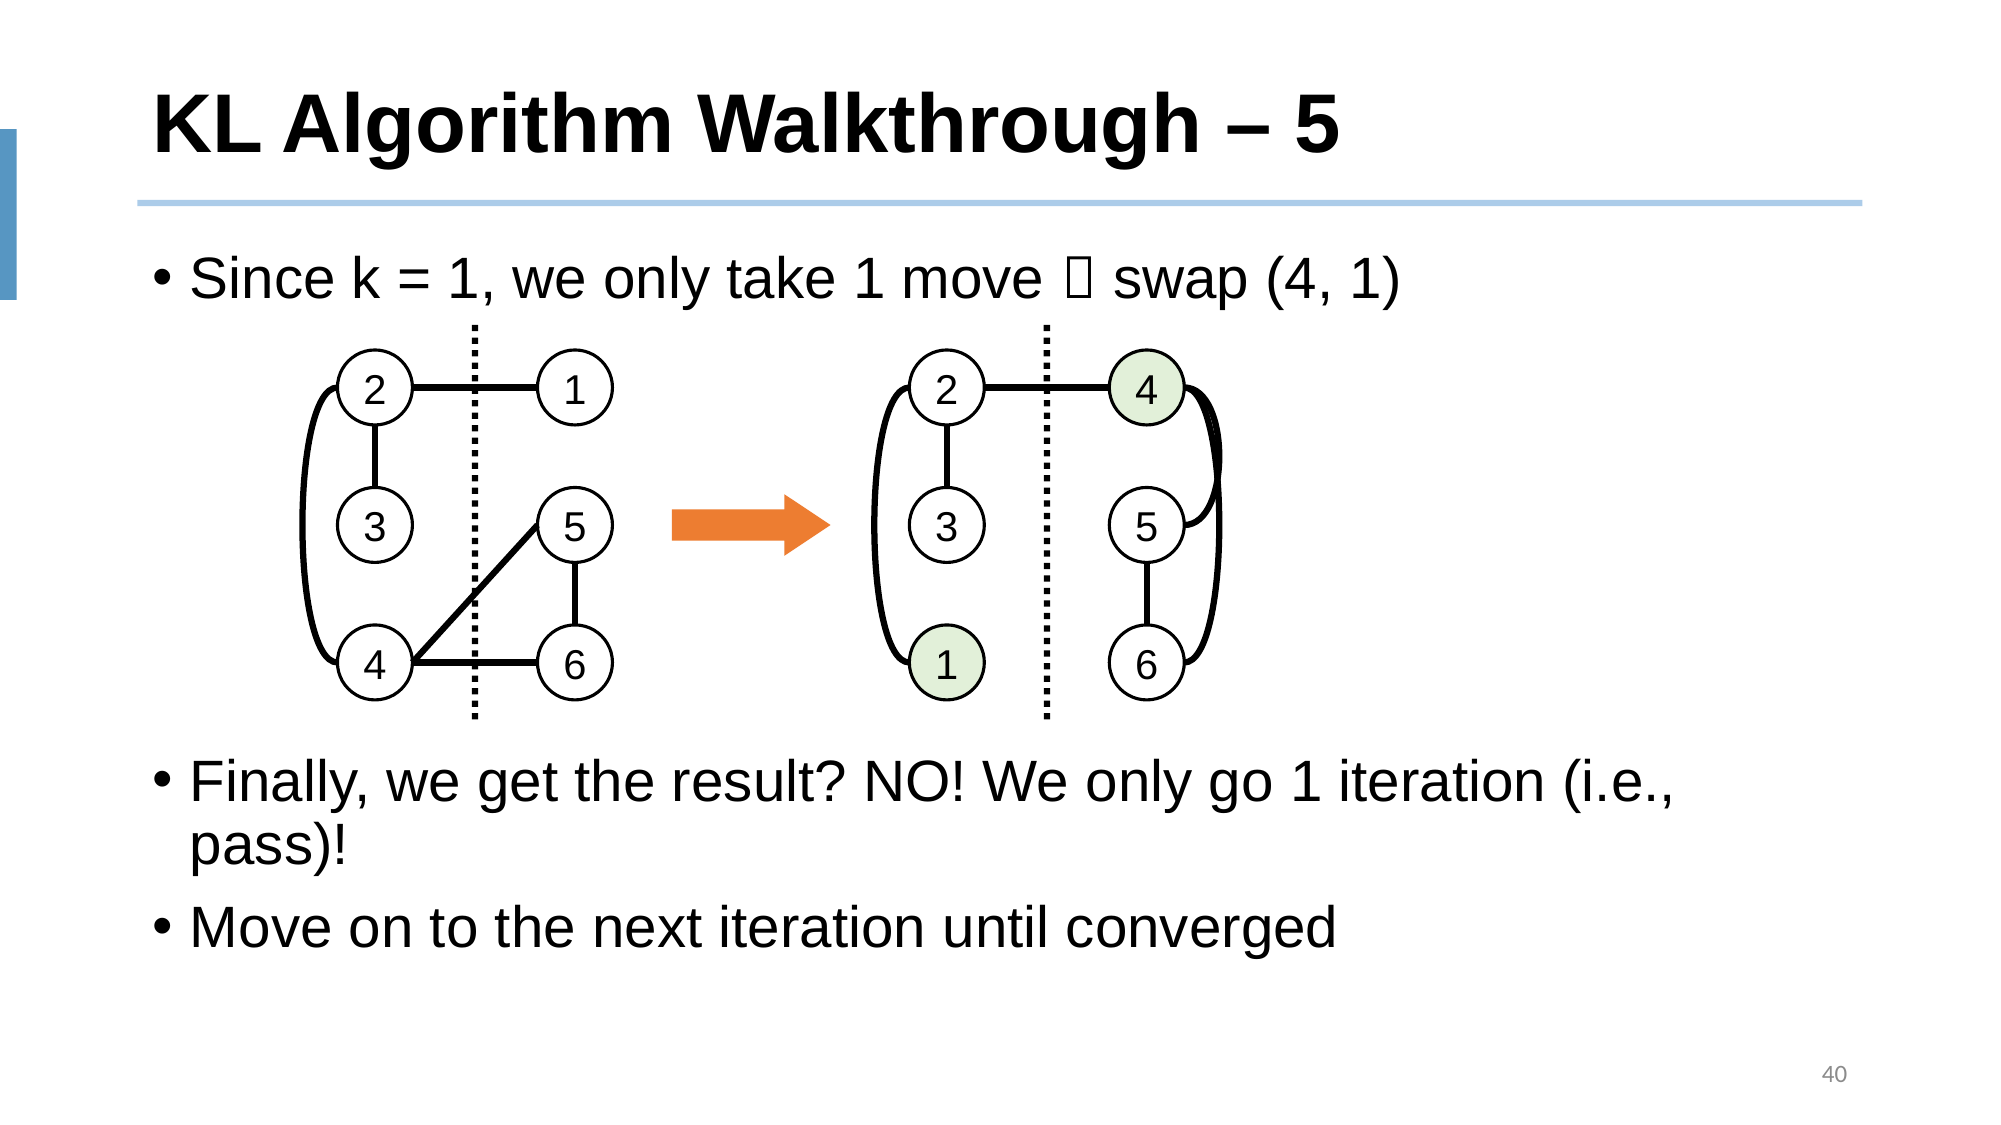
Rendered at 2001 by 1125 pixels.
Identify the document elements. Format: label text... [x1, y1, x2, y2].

text_box [674, 500, 825, 551]
slide_number 40 [1412, 1042, 1863, 1103]
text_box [335, 324, 613, 725]
title KL Algorithm Walkthrough – 5 [137, 42, 1863, 208]
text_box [906, 324, 1188, 725]
list Since k = 1, we only take 1 move  swap (4, 1) Finally, we get the result? NO! We only go 1 iteration (i.e., pass)! Move on to the next iteration until converged [137, 240, 1863, 1014]
